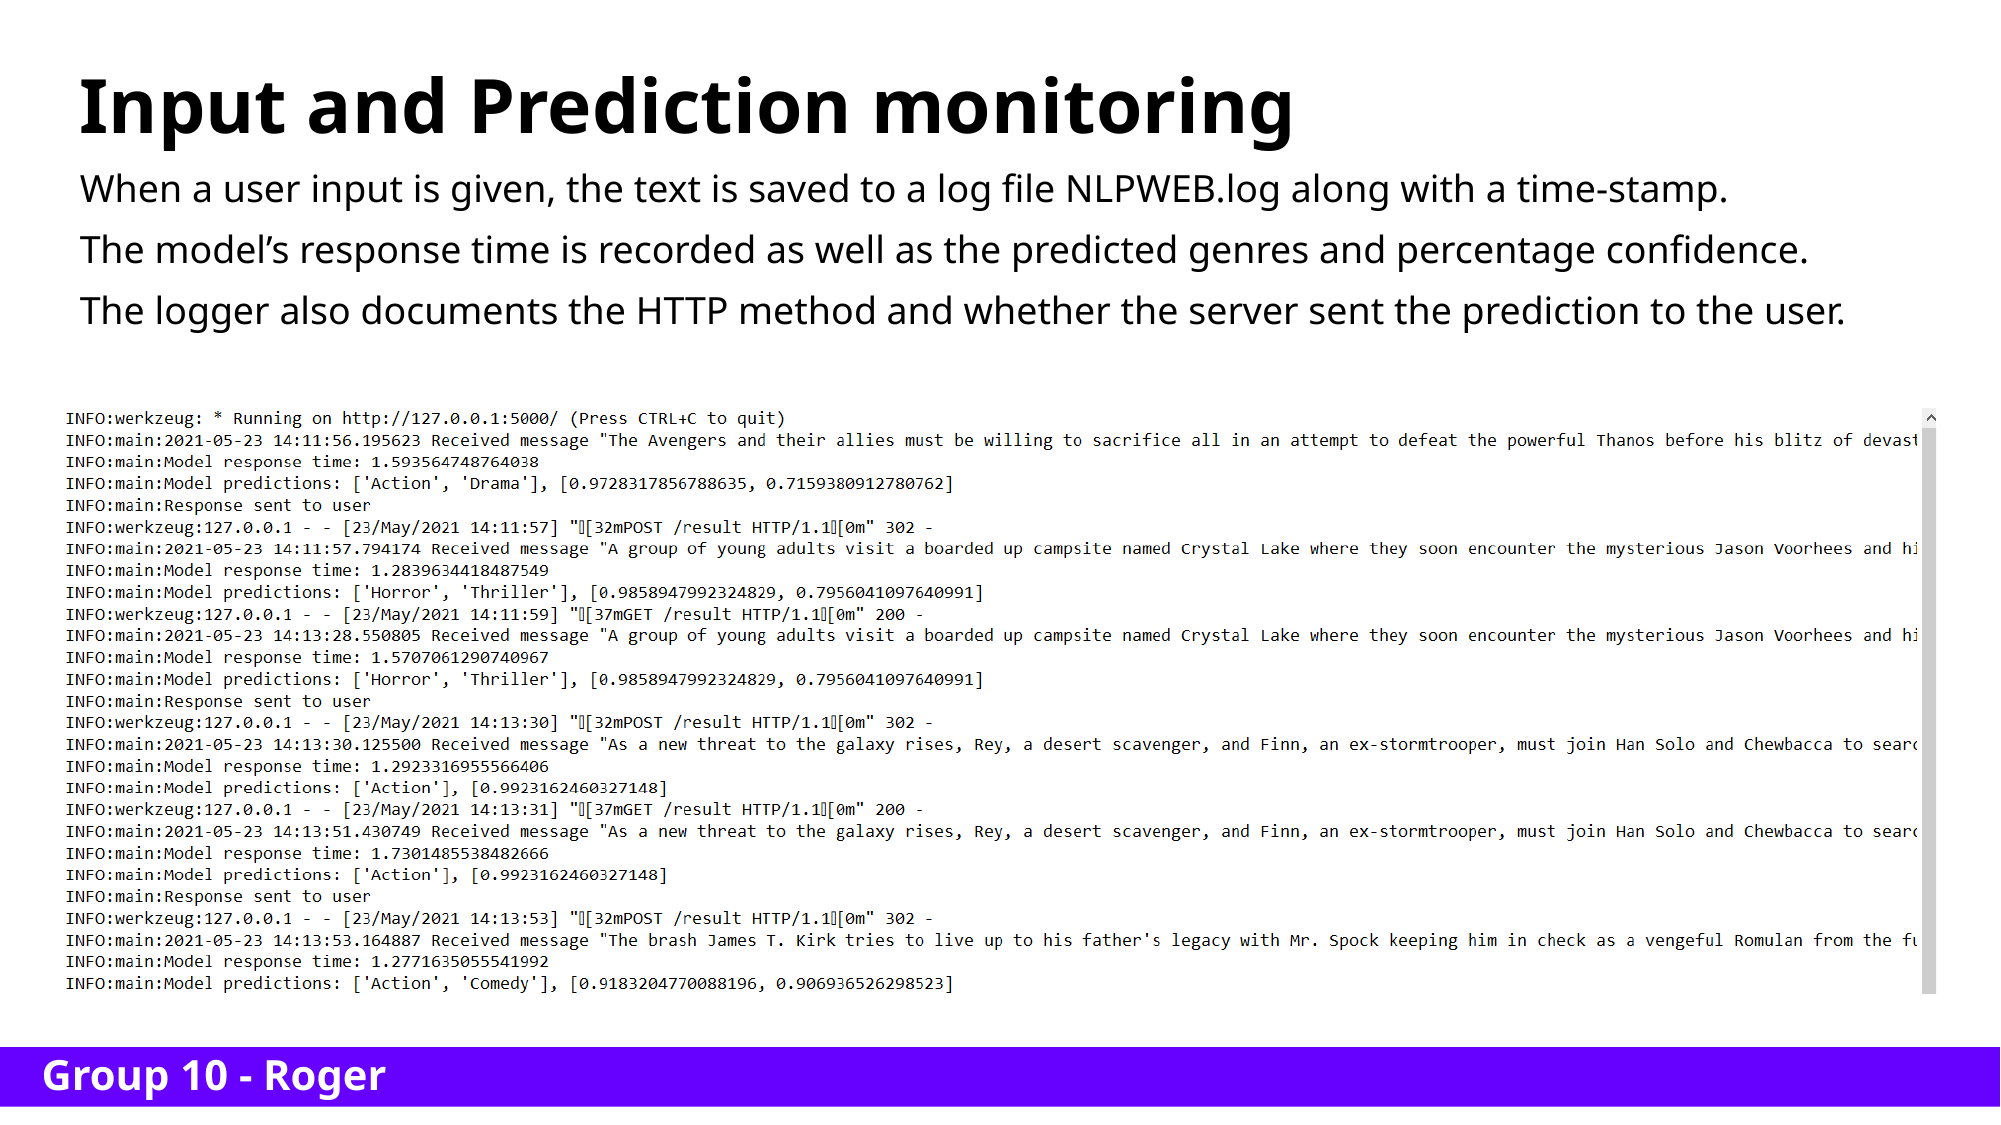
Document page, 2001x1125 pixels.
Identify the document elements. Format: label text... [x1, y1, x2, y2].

text_box Group 10 - Roger [26, 1047, 1438, 1125]
picture [64, 408, 1937, 994]
text_box [0, 1046, 2000, 1108]
text_box Input and Prediction monitoring When a user input is given, the text is saved to a log file NLPWEB.log along with a time-stamp. The model’s response time is recorded as well as the predicted genres and percentage confidence. The logger also documents the HTTP method and whether the server sent the prediction to the user. [64, 60, 1929, 408]
